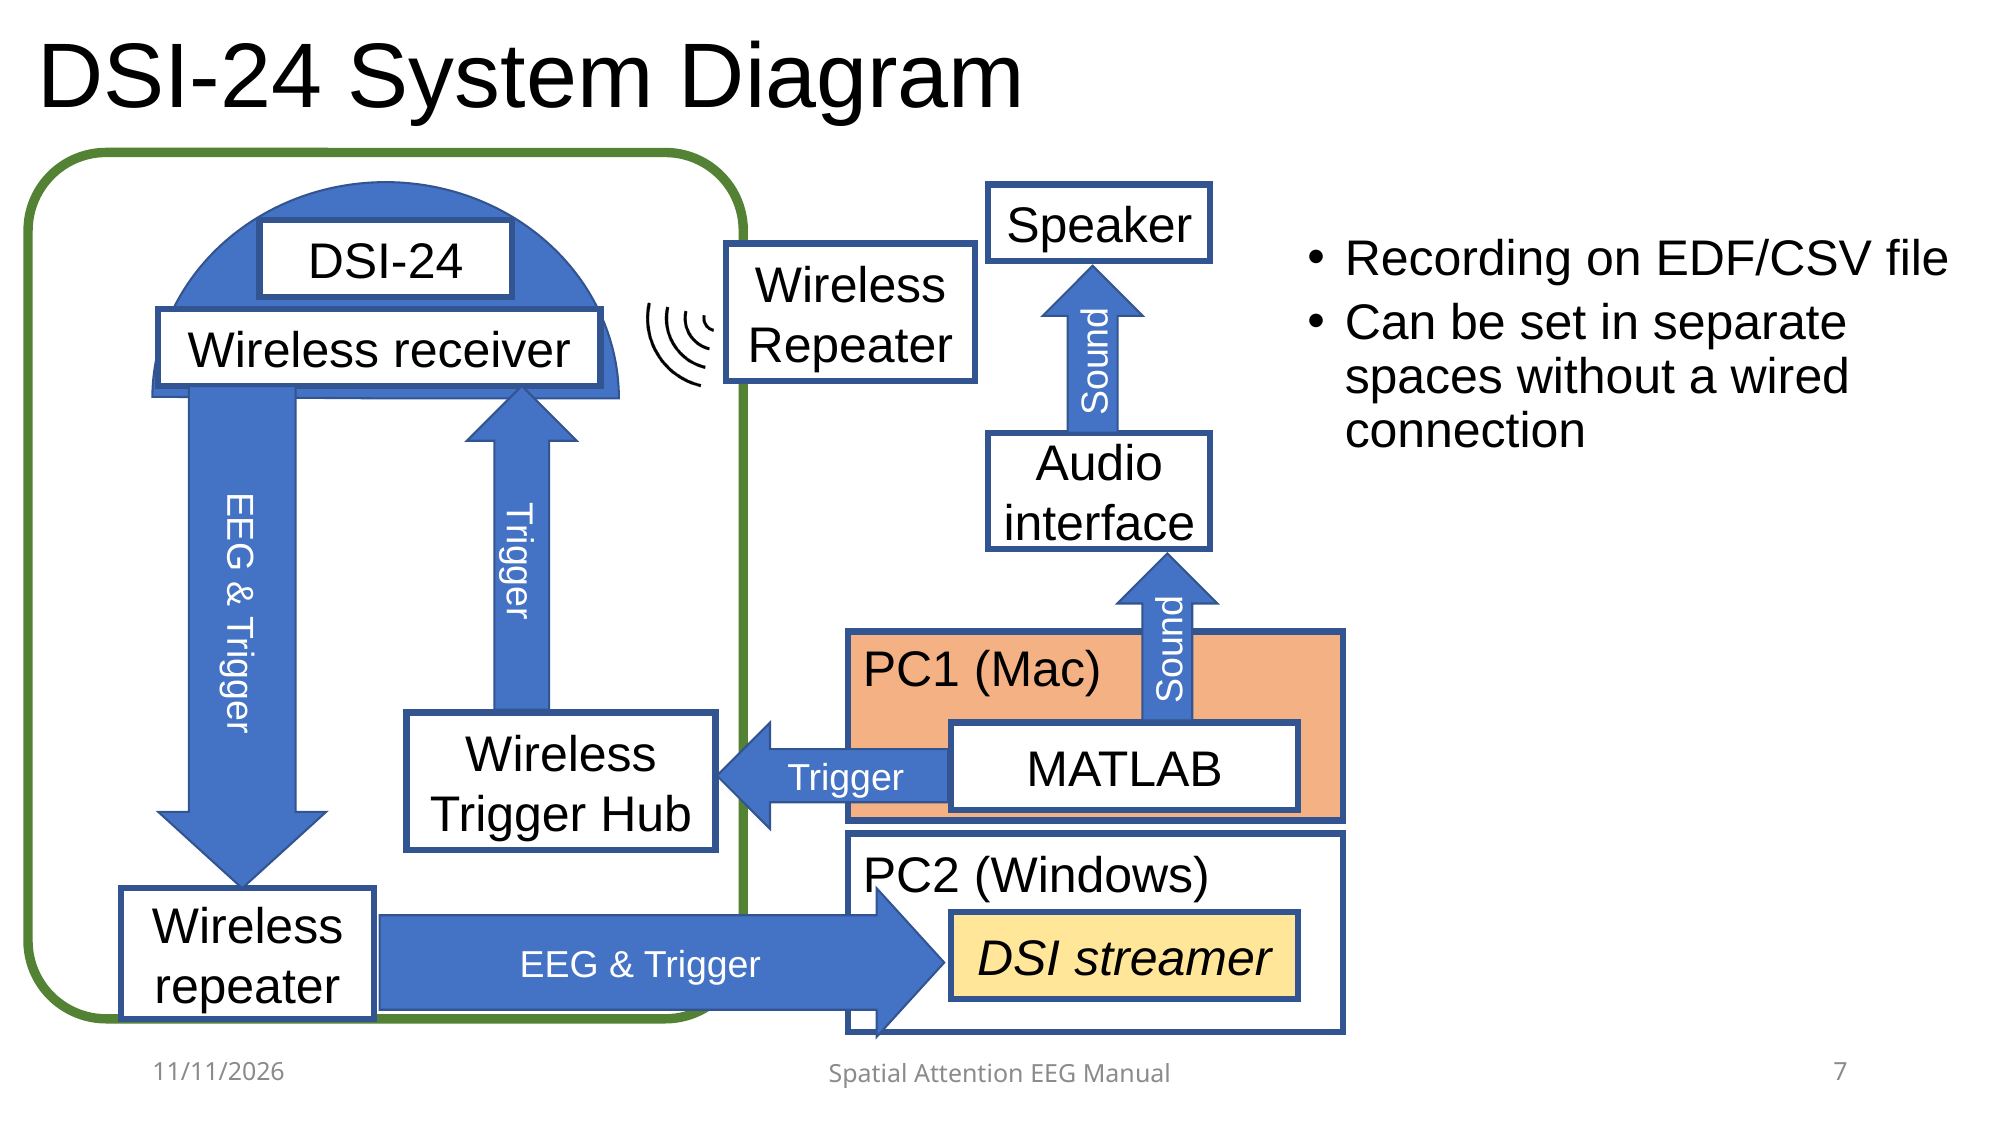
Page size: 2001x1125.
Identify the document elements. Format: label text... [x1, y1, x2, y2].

text_box [172, 181, 597, 308]
text_box [526, 351, 608, 400]
text_box Trigger [715, 720, 950, 832]
text_box Trigger [464, 384, 580, 711]
text_box DSI-24 [258, 219, 513, 298]
footer Spatial Attention EEG Manual [662, 1042, 1338, 1103]
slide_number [137, 1042, 588, 1103]
text_box EEG & Trigger [378, 885, 946, 1040]
text_box EEG & Trigger [155, 384, 329, 890]
text_box Wireless repeater [120, 887, 375, 1020]
text_box Wireless Trigger Hub [405, 712, 717, 851]
slide_number 7 [1412, 1042, 1863, 1103]
text_box Speaker [987, 183, 1211, 262]
text_box Wireless receiver [157, 308, 602, 387]
text_box DSI streamer [950, 911, 1299, 1000]
text_box Audio interface [987, 432, 1211, 550]
text_box [151, 350, 187, 399]
text_box [26, 153, 745, 1020]
text_box DSI-24 System Diagram [22, 3, 1896, 153]
text_box MATLAB [950, 722, 1299, 811]
text_box Sound [1040, 264, 1146, 434]
text_box Wireless Repeater [725, 242, 976, 382]
text_box [297, 387, 518, 400]
text_box Recording on EDF/CSV file Can be set in separate spaces without a wired connection [1217, 224, 2000, 548]
text_box PC1 (Mac) [847, 631, 1344, 821]
text_box PC2 (Windows) [847, 832, 1344, 1033]
text_box Sound [1114, 552, 1220, 722]
picture [581, 235, 787, 442]
